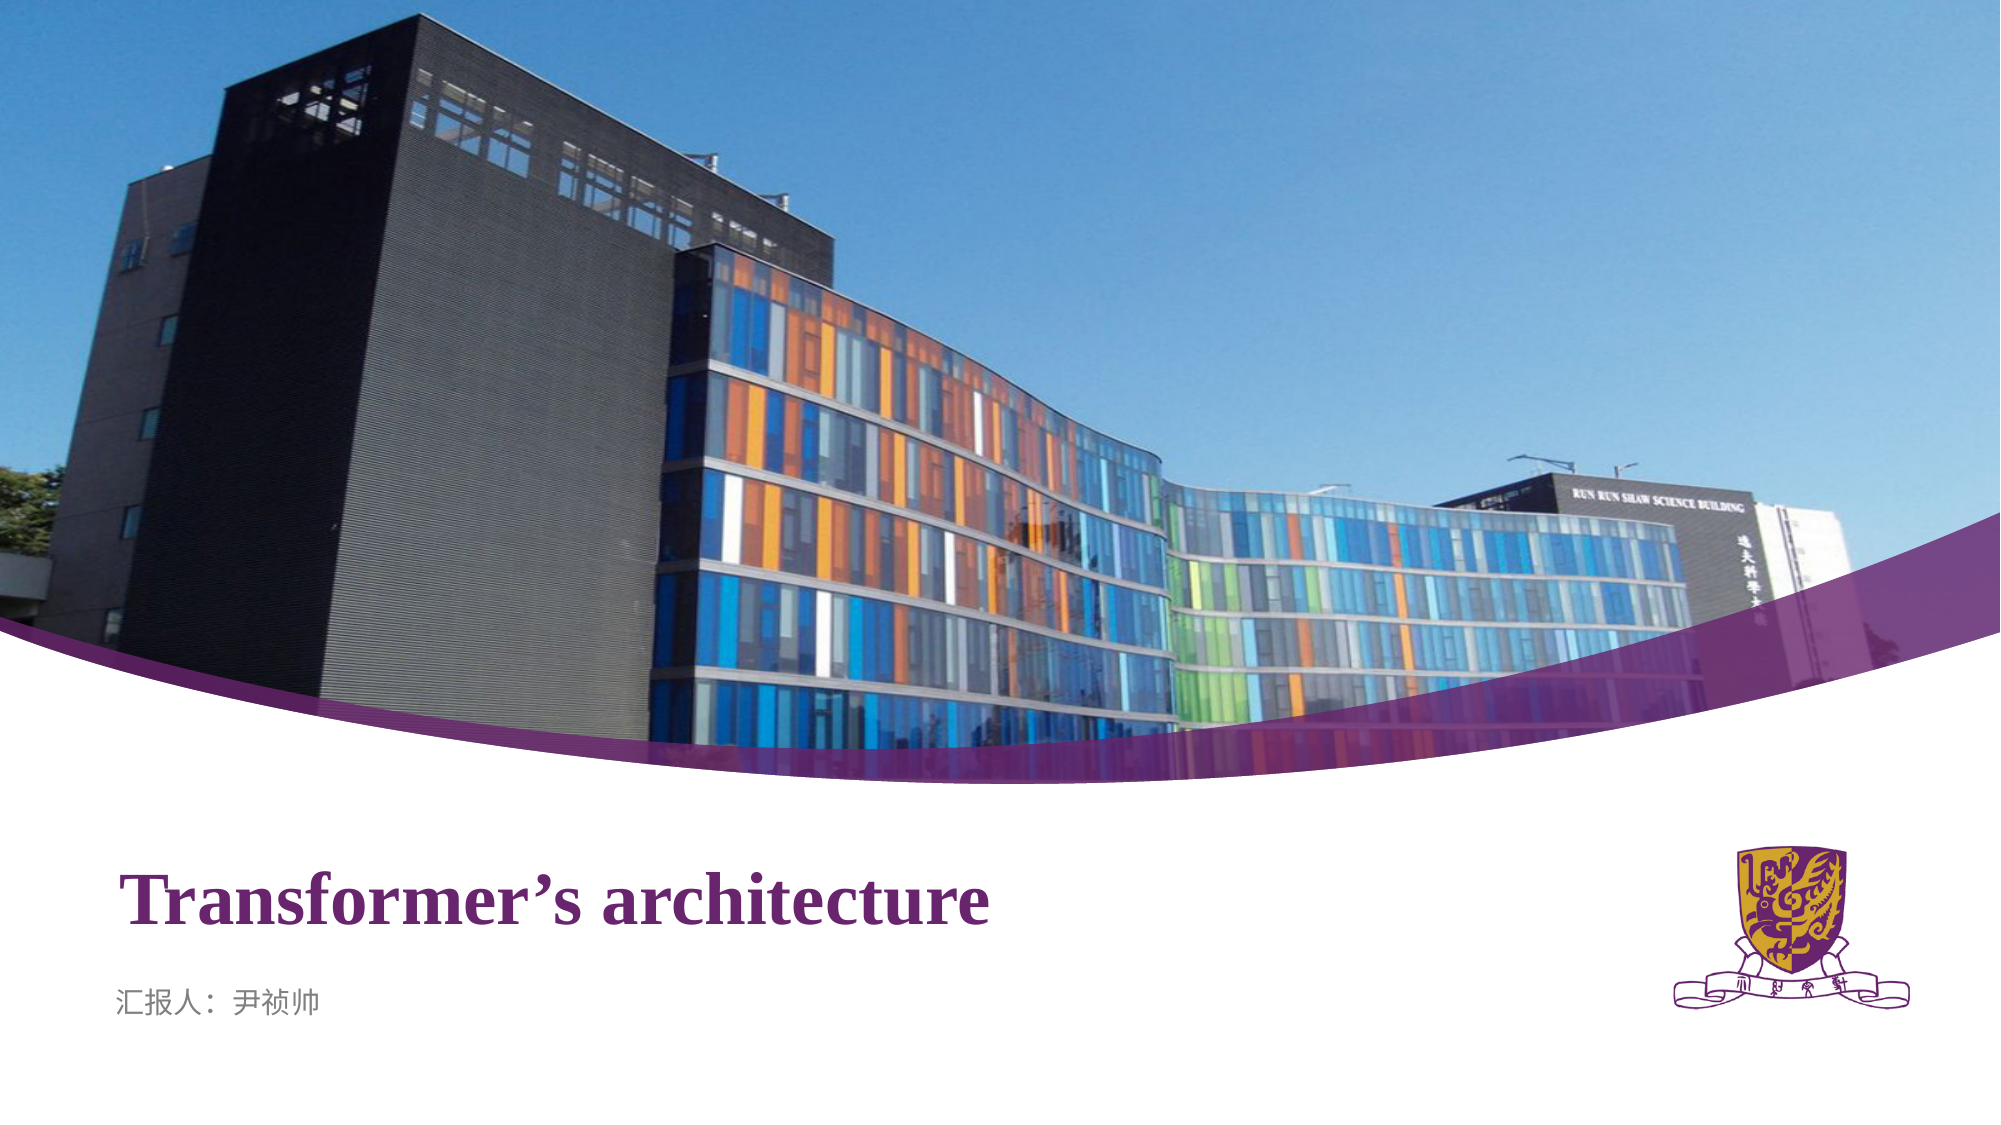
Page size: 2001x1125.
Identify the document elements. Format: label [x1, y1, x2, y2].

picture [0, 0, 2000, 512]
text_box [0, 512, 2000, 1125]
picture [1666, 802, 1917, 1053]
